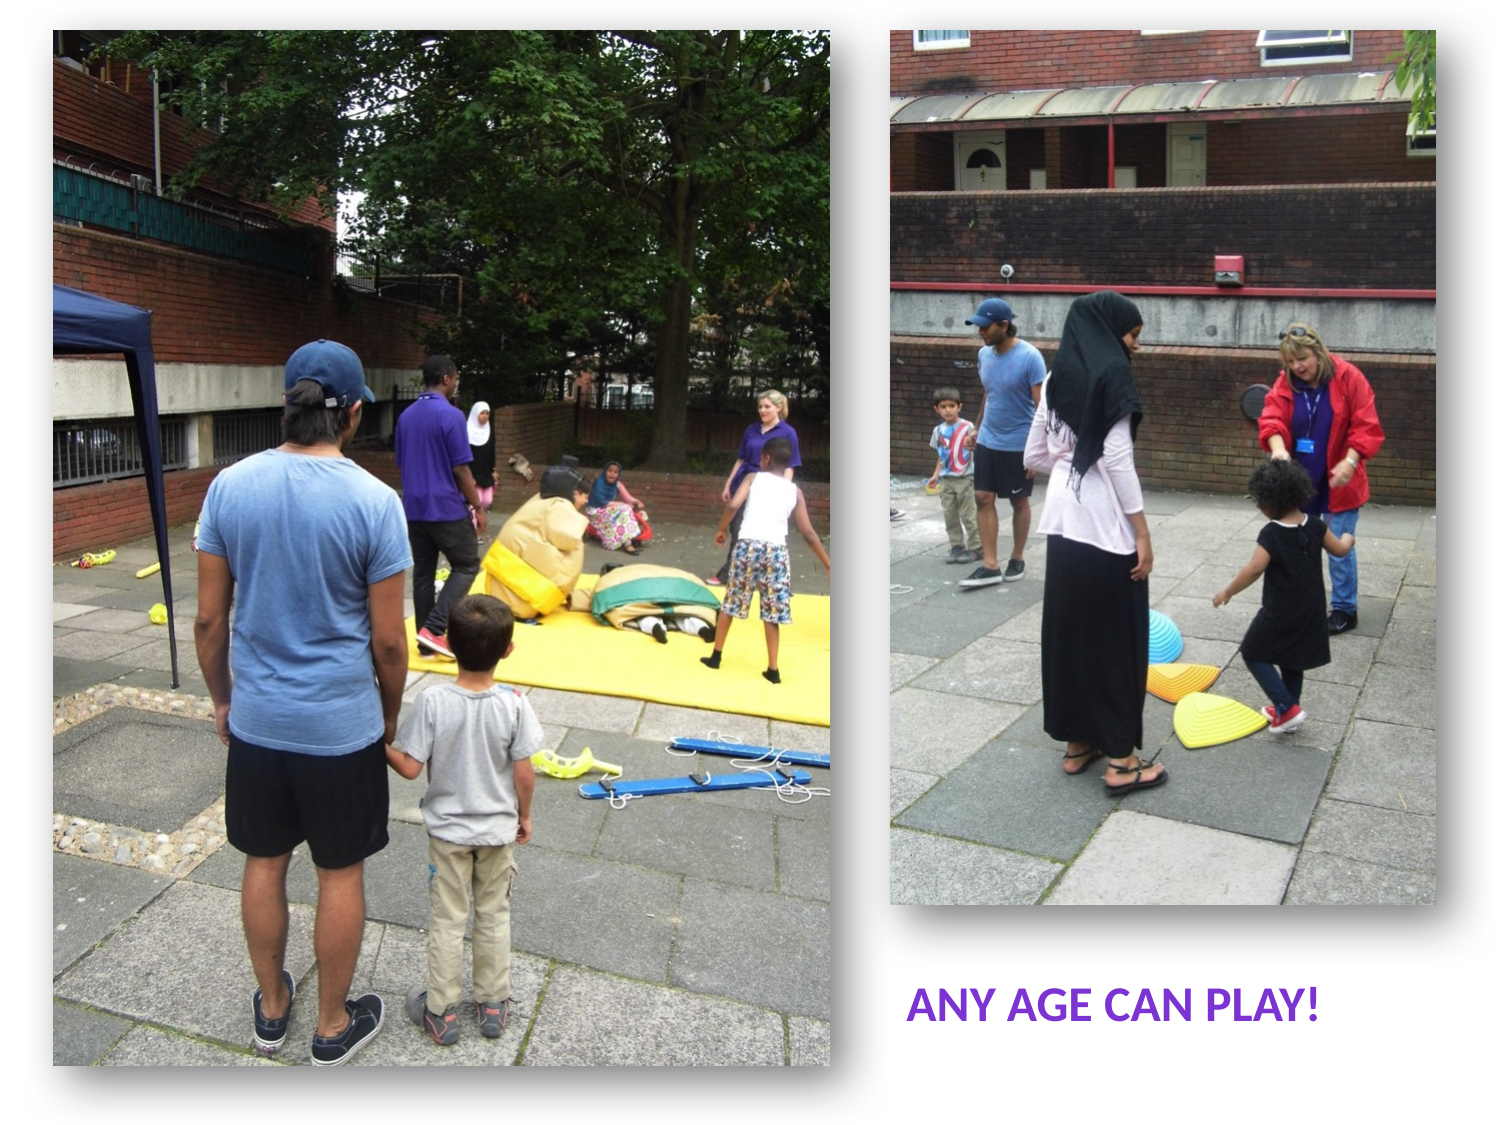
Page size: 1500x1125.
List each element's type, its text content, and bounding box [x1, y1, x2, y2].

picture [890, 30, 1436, 906]
text_box Any age can play! [891, 964, 1447, 1039]
picture [52, 30, 830, 1067]
